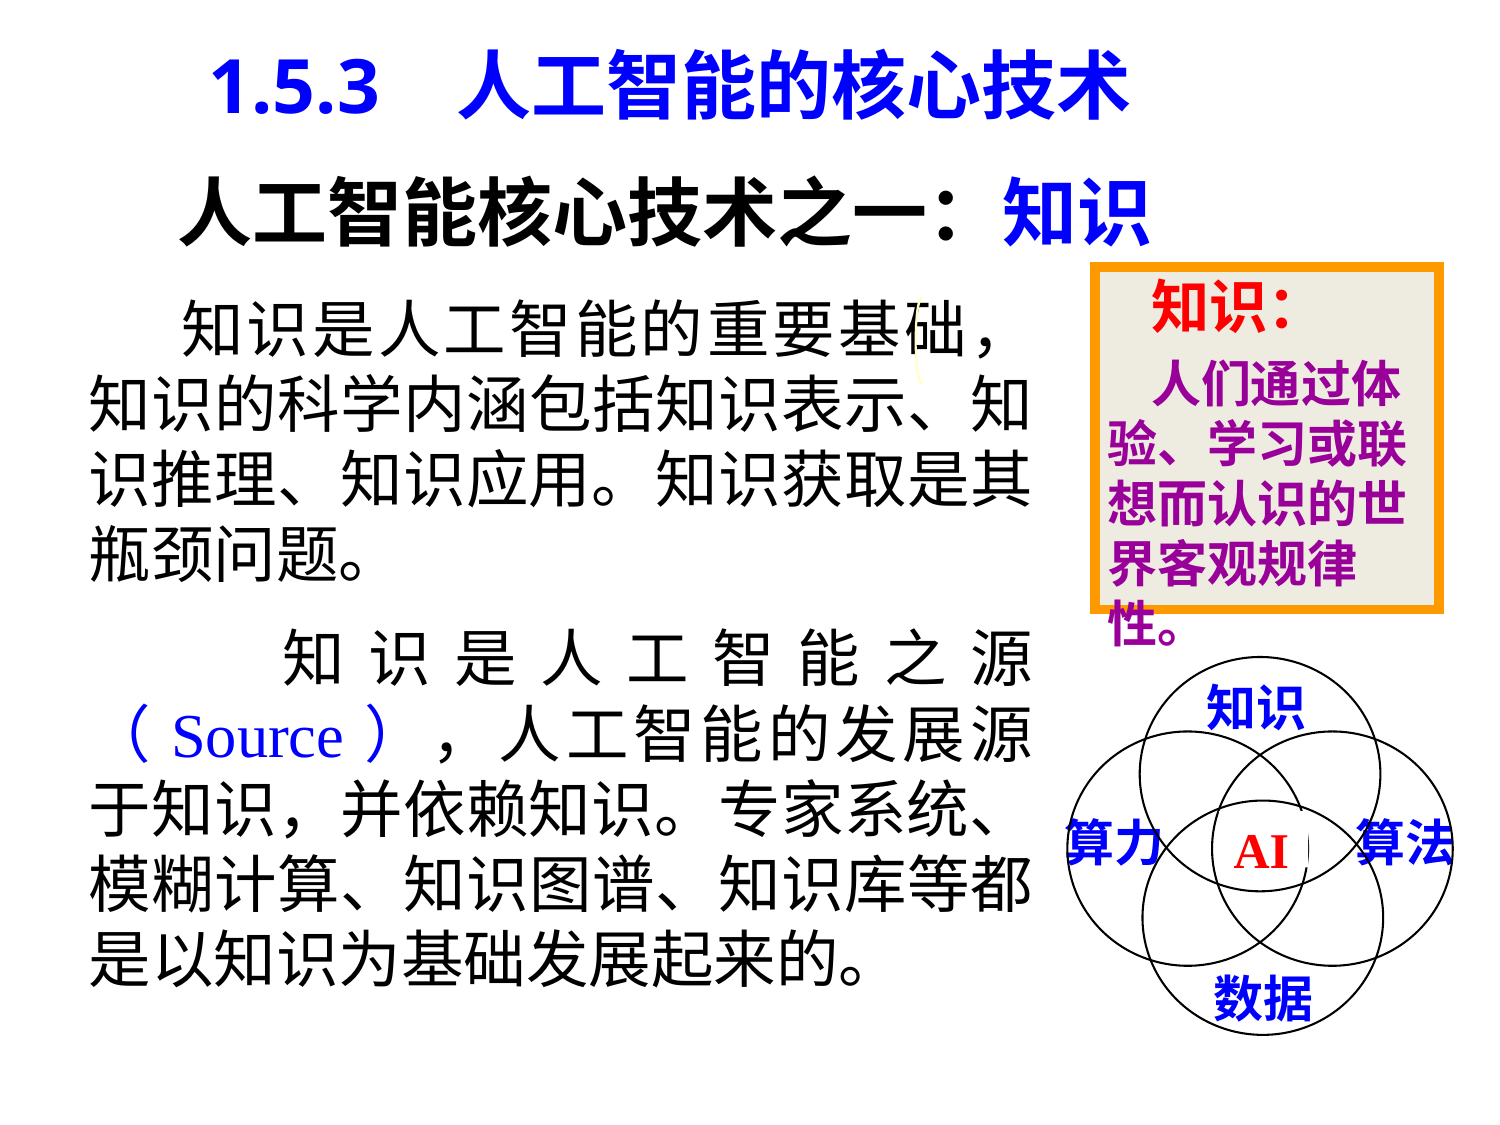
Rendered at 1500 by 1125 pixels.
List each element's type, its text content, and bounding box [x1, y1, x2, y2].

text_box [1092, 262, 1440, 610]
text_box 人工智能核心技术之一：知识 [162, 158, 1186, 263]
text_box 1.5.3 人工智能的核心技术 [193, 30, 1212, 136]
list 知识是人工智能的重要基础，知识的科学内涵包括知识表示、知识推理、知识应用。知识获取是其瓶颈问题。 知识是人工智能之源（Source），人工智能的发展源于知识，并依赖知识。专家系统、模糊计算、知识图谱、知识库等都是以知识为基础发展起来的。 [73, 277, 1048, 1006]
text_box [1047, 657, 1477, 1035]
